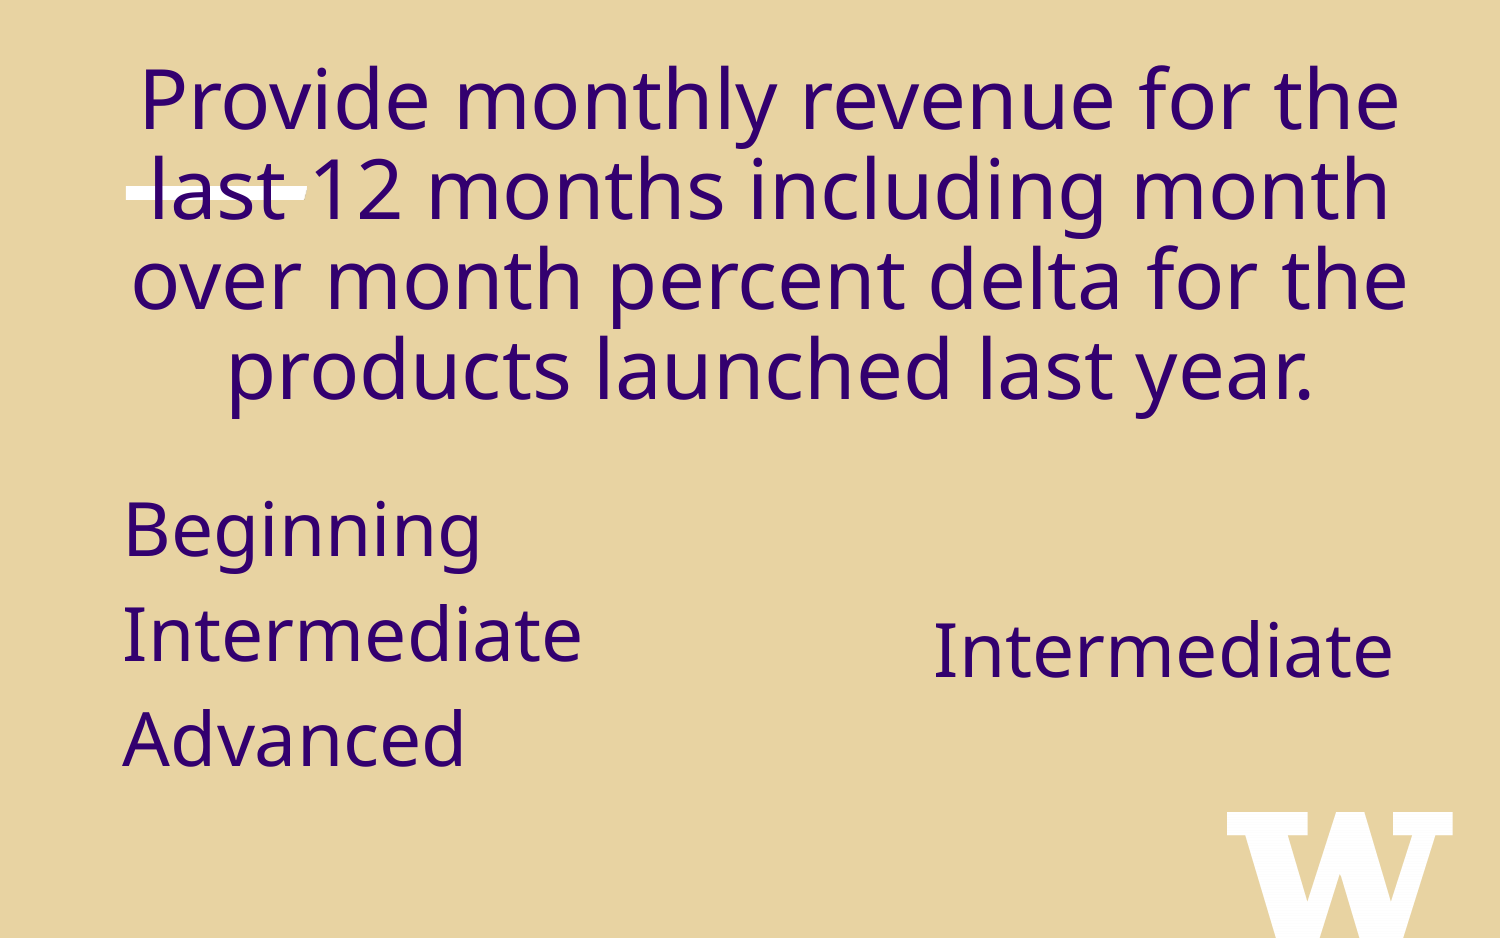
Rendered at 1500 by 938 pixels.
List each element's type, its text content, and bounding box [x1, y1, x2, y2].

text_box Intermediate [886, 594, 1442, 700]
list Provide monthly revenue for the last 12 months including month over month percent delta for the products launched last year. [99, 13, 1442, 462]
list Beginning Intermediate Advanced [108, 474, 1434, 822]
picture [1227, 812, 1453, 938]
